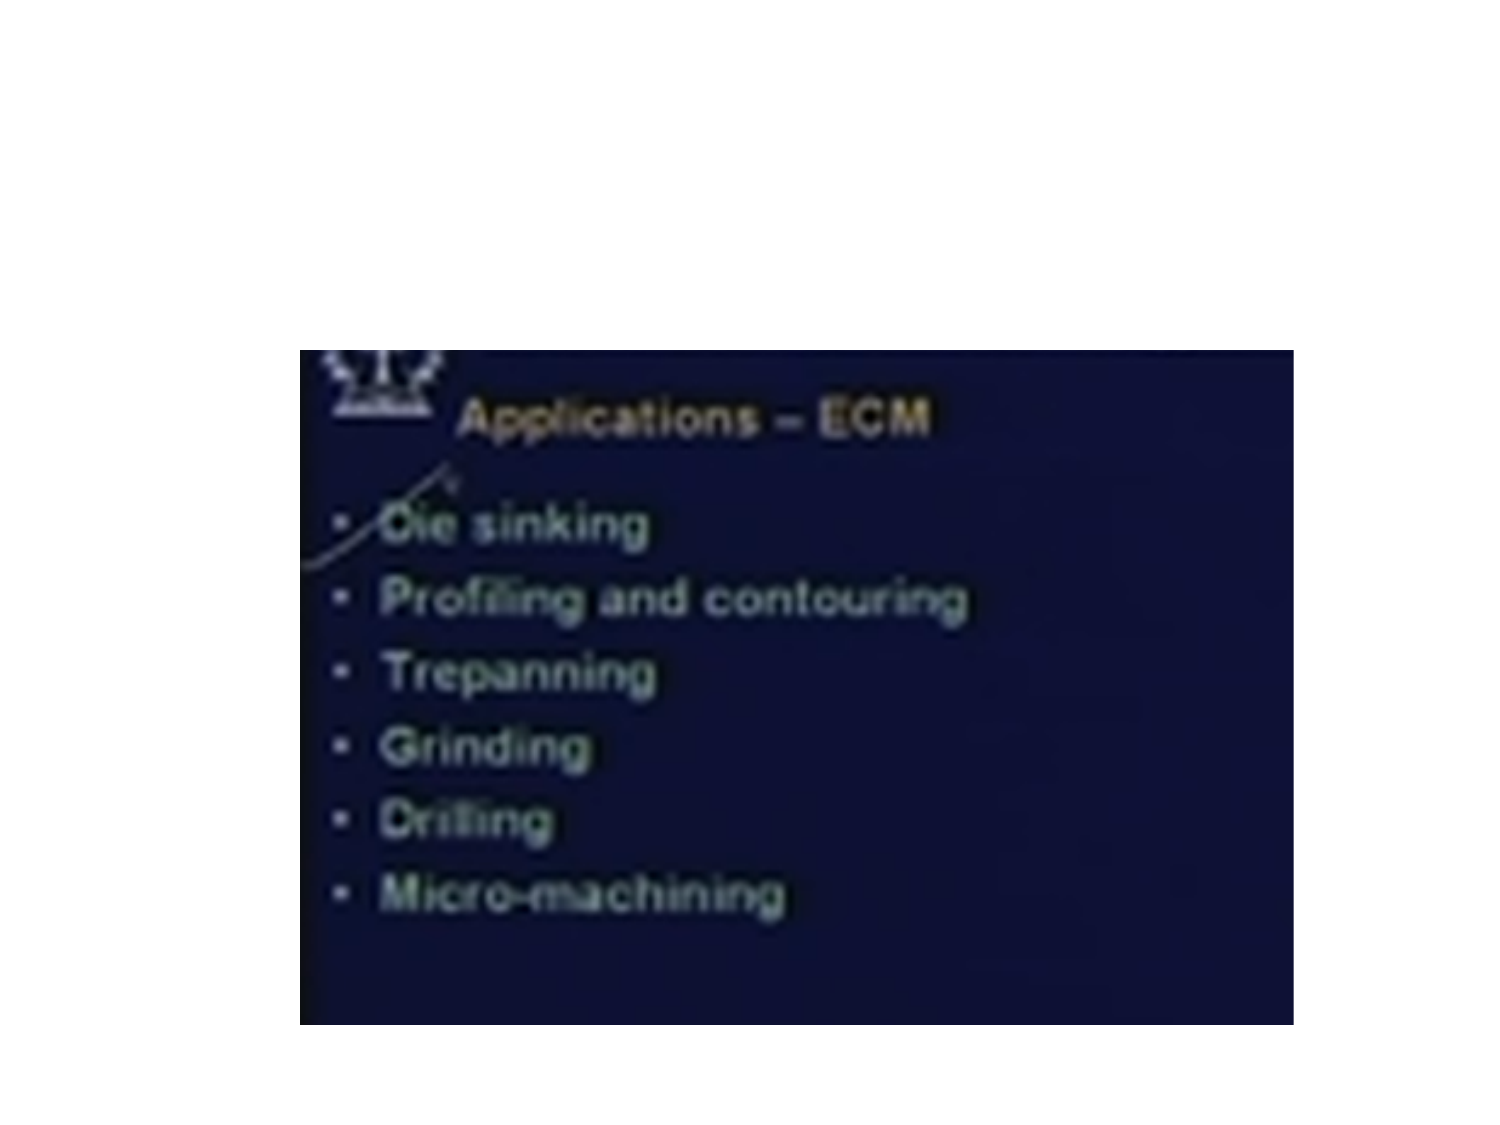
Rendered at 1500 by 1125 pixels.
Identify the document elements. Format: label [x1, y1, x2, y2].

list [299, 349, 1294, 1025]
